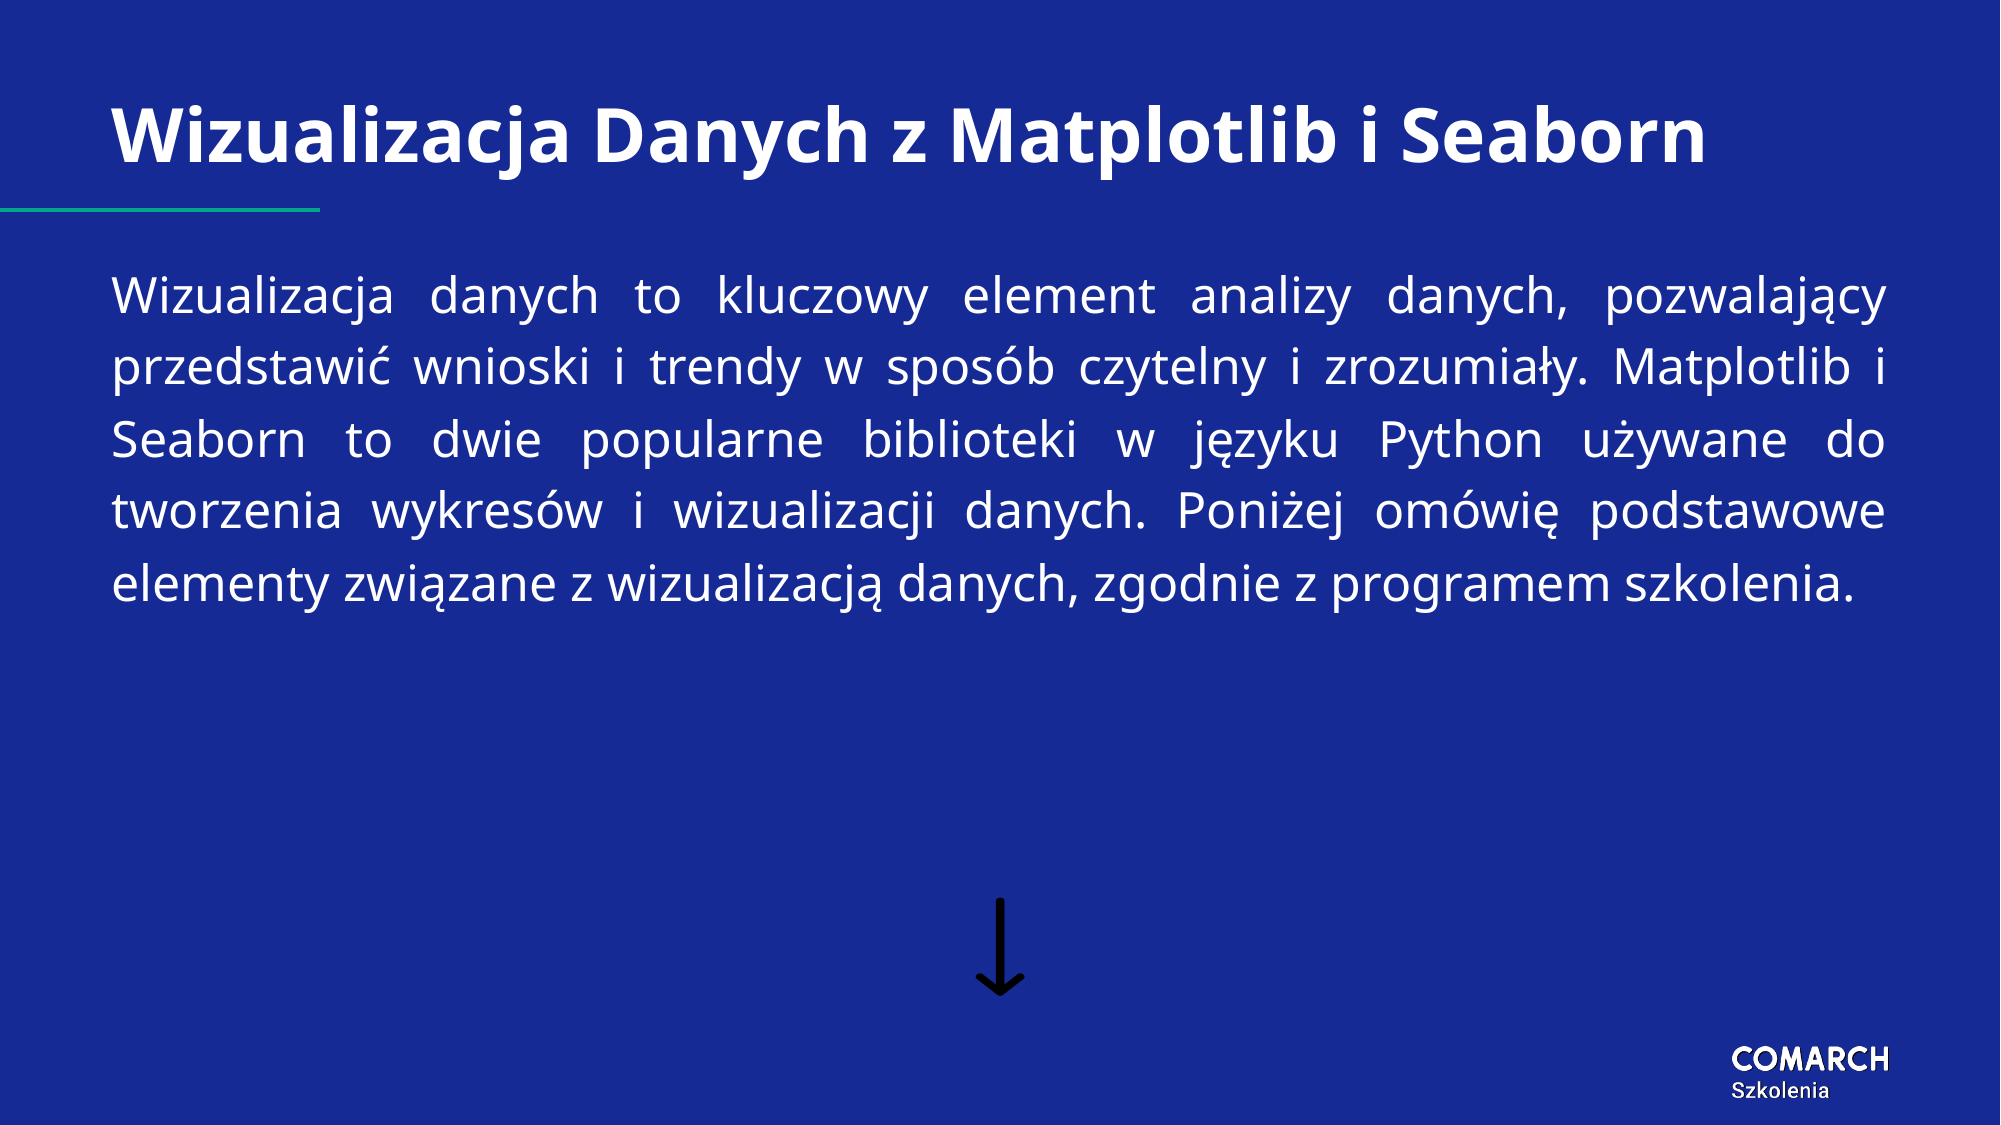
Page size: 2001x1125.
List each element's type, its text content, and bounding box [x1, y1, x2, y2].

picture [932, 878, 1069, 1015]
title Wizualizacja Danych z Matplotlib i Seaborn [111, 0, 1889, 185]
list Wizualizacja danych to kluczowy element analizy danych, pozwalający przedstawić wnioski i trendy w sposób czytelny i zrozumiały. Matplotlib i Seaborn to dwie popularne biblioteki w języku Python używane do tworzenia wykresów i wizualizacji danych. Poniżej omówię podstawowe elementy związane z wizualizacją danych, zgodnie z programem szkolenia. [111, 243, 1889, 1000]
picture [1732, 1046, 1889, 1098]
